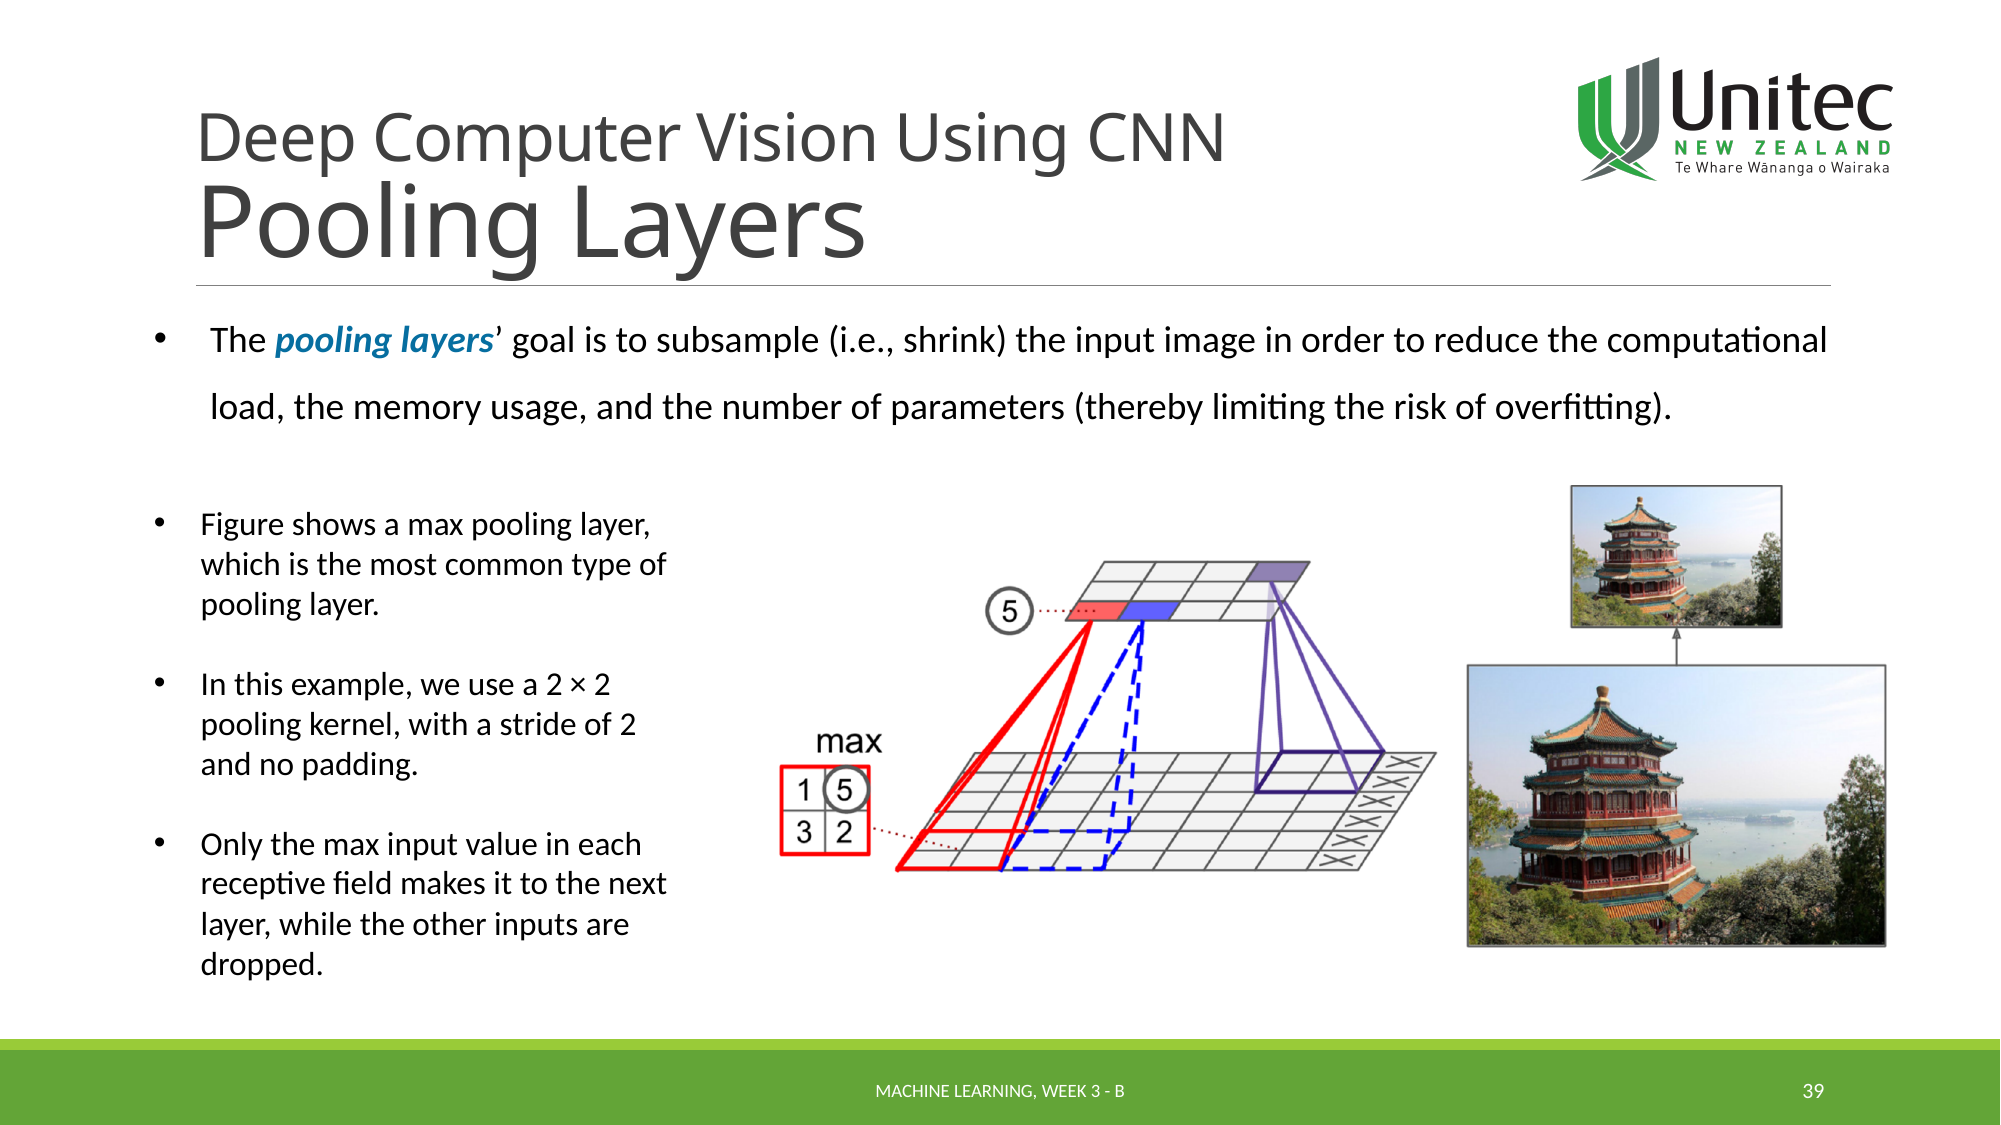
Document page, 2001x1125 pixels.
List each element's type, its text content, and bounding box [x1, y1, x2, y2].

title Deep Computer Vision Using CNN Pooling Layers [180, 5, 1830, 284]
picture [774, 481, 1893, 952]
footer Machine Learning, Week 3 - B [604, 1059, 1396, 1120]
text_box Figure shows a max pooling layer, which is the most common type of pooling layer. In this example, we use a 2 × 2 pooling kernel, with a stride of 2 and no padding. Only the max input value in each receptive field makes it to the next layer, while the other inputs are dropped. [139, 495, 708, 989]
slide_number 39 [1624, 1059, 1840, 1120]
picture [1578, 56, 1893, 181]
text_box The pooling layers’ goal is to subsample (i.e., shrink) the input image in order to reduce the computational load, the memory usage, and the number of parameters (thereby limiting the risk of overfitting). [138, 284, 1853, 435]
